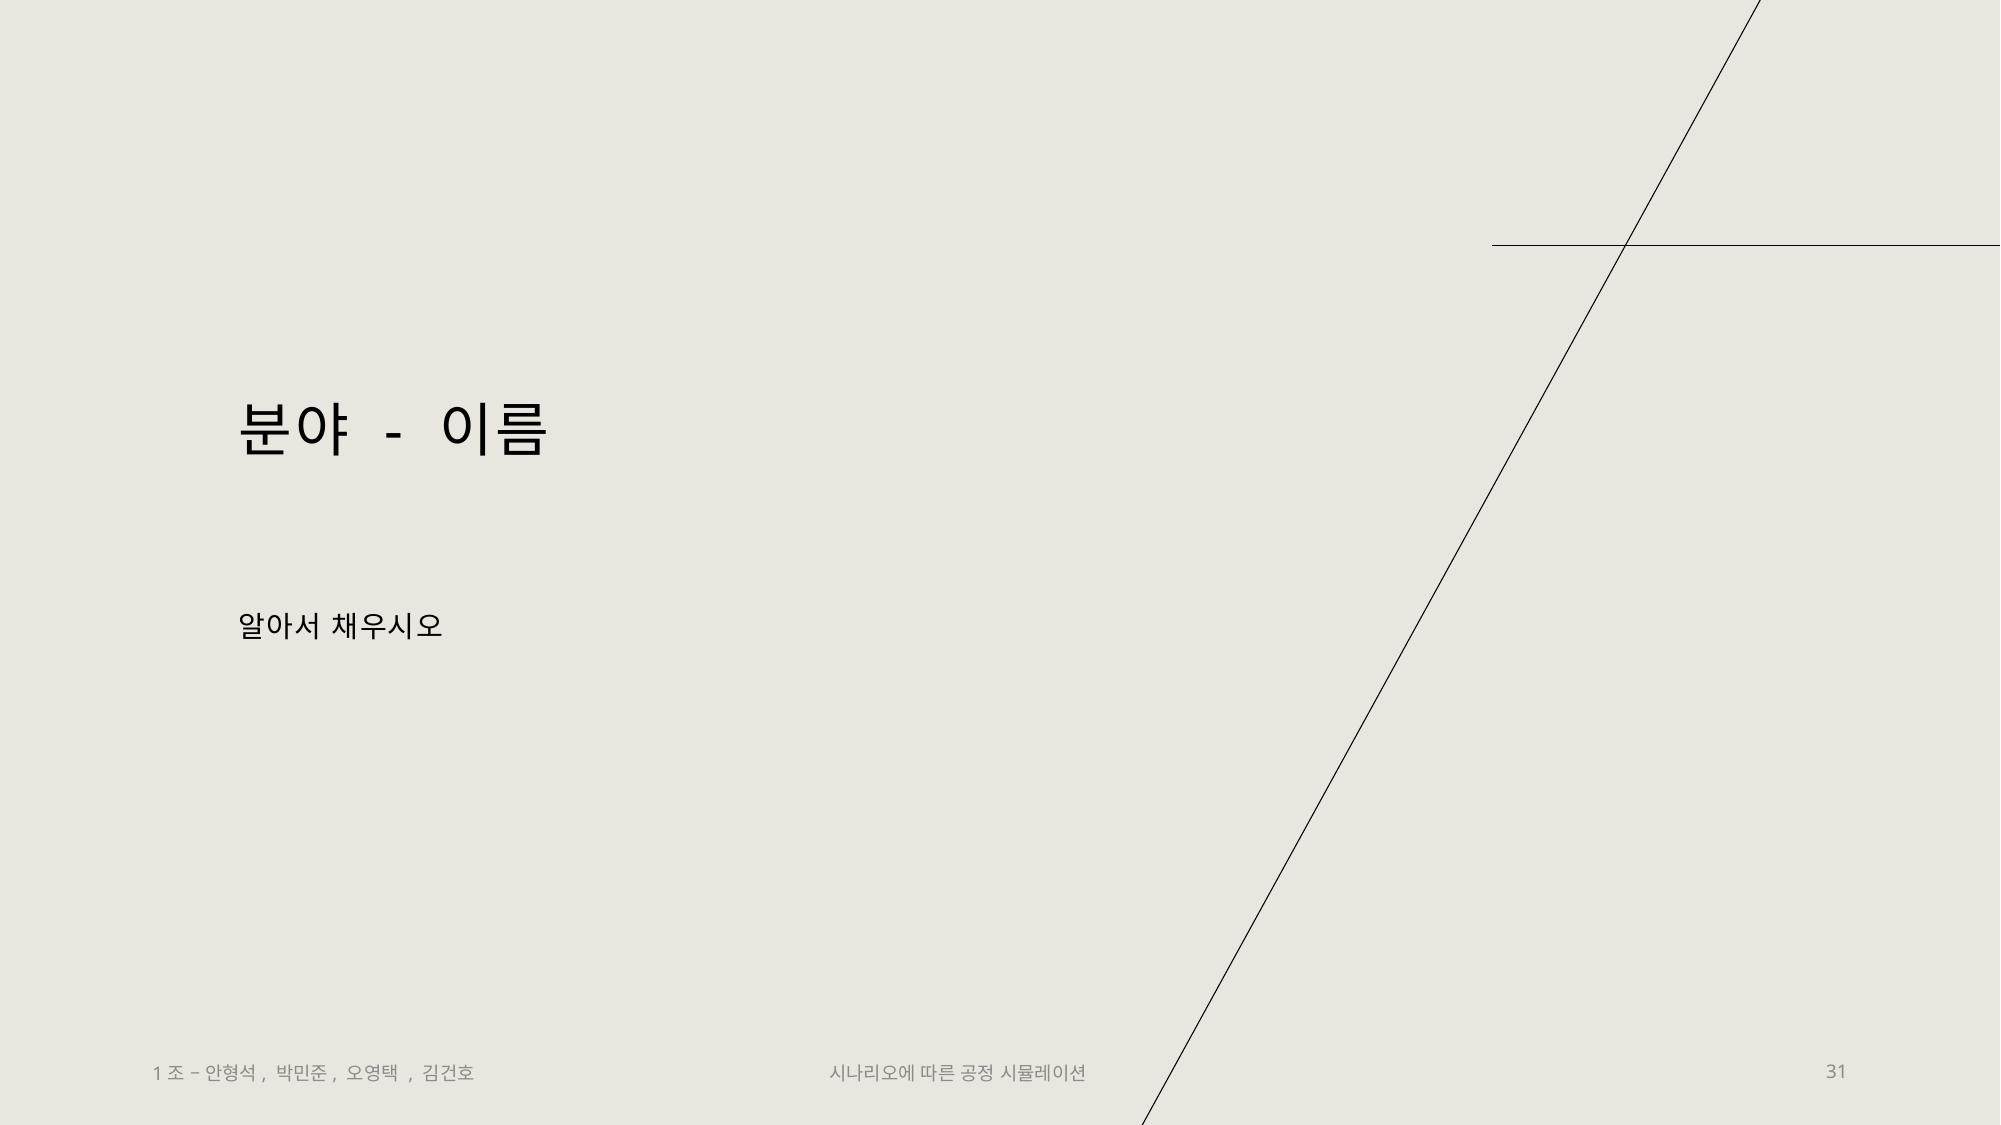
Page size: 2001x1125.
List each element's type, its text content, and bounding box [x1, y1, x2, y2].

list 알아서 채우시오 [223, 600, 1062, 851]
slide_number 1조 – 안형석, 박민준, 오영택 , 김건호 [137, 1042, 588, 1103]
footer 시나리오에 따른 공정 시뮬레이션 [794, 1042, 1122, 1103]
title 분야 - 이름 [223, 274, 1062, 472]
slide_number 31 [1412, 1042, 1863, 1103]
